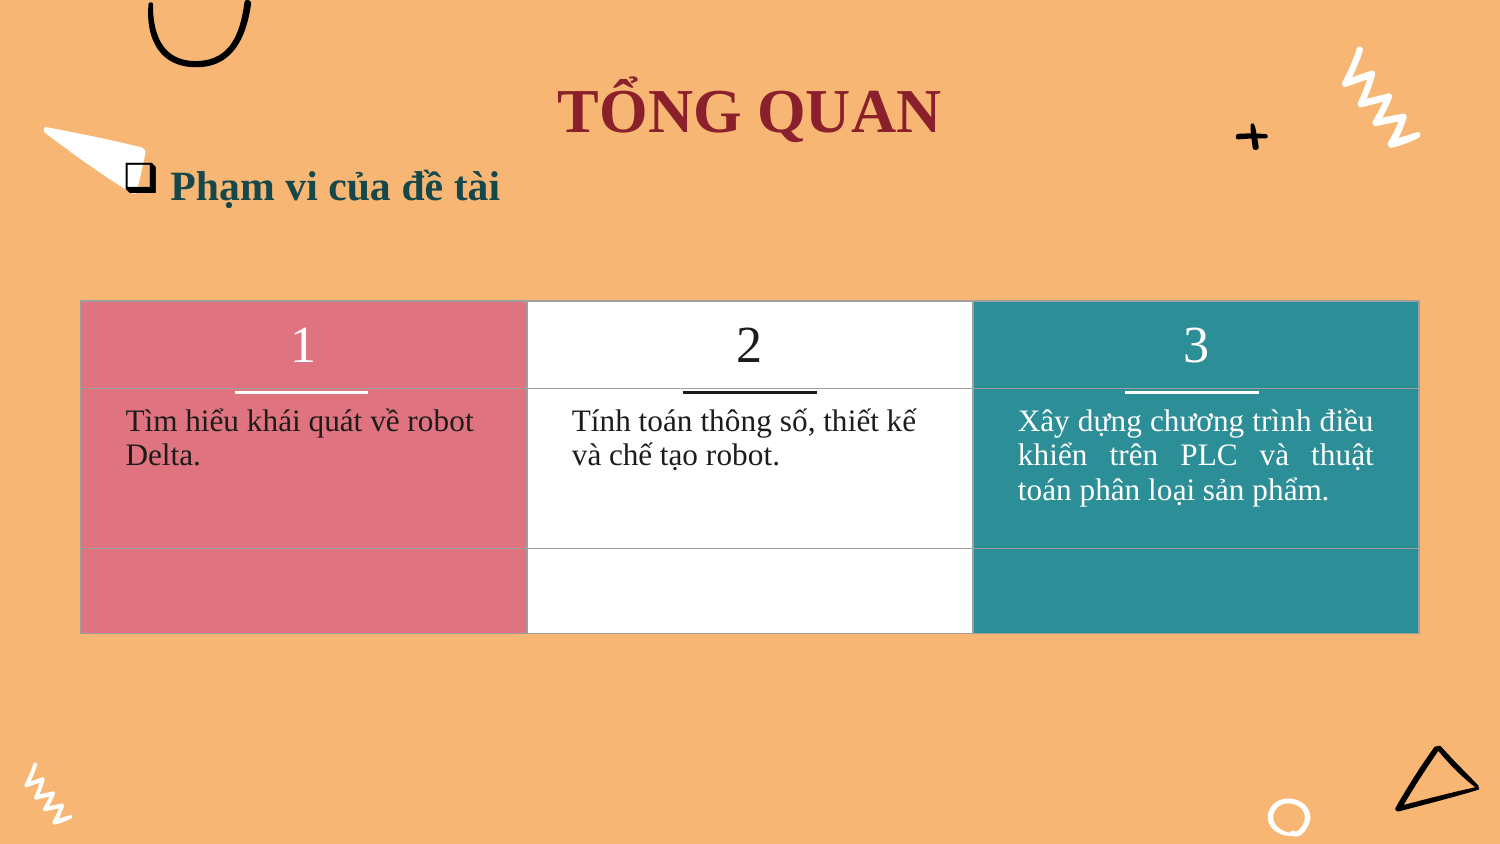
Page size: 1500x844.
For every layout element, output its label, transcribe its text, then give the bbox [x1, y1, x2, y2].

table_cell Xây dựng chương trình điều khiển trên PLC và thuật toán phân loại sản phẩm. [974, 389, 1418, 548]
table_cell [81, 549, 526, 633]
table_cell [974, 549, 1418, 633]
table_header 2 [528, 302, 972, 388]
table_cell Tính toán thông số, thiết kế và chế tạo robot. [528, 389, 972, 548]
text_box Phạm vi của đề tài [86, 143, 662, 246]
table_header 3 [974, 302, 1418, 388]
table_cell Tìm hiểu khái quát về robot Delta. [81, 389, 526, 548]
title TỔNG QUAN [118, 55, 1382, 144]
table_cell [528, 549, 972, 633]
table_header 1 [81, 302, 526, 388]
